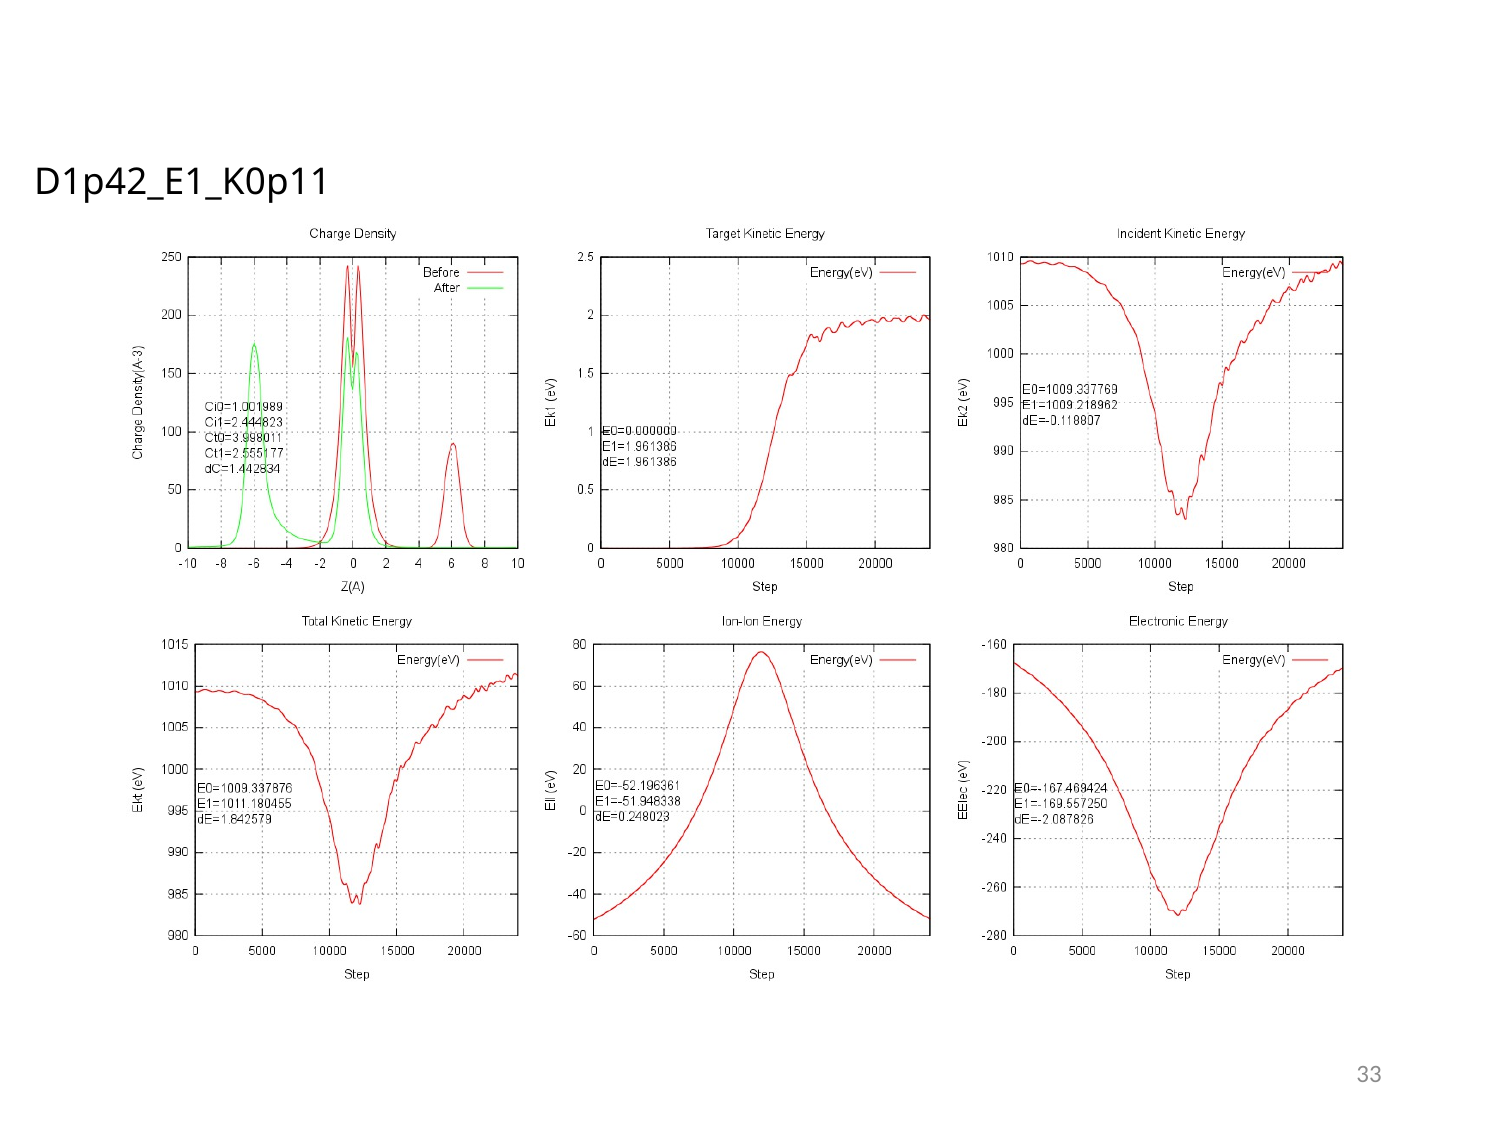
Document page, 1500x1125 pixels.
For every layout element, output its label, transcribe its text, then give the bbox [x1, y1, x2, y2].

picture [126, 210, 1364, 985]
title D1p42_E1_K0p11 [19, 155, 579, 211]
slide_number 33 [1059, 1042, 1397, 1103]
